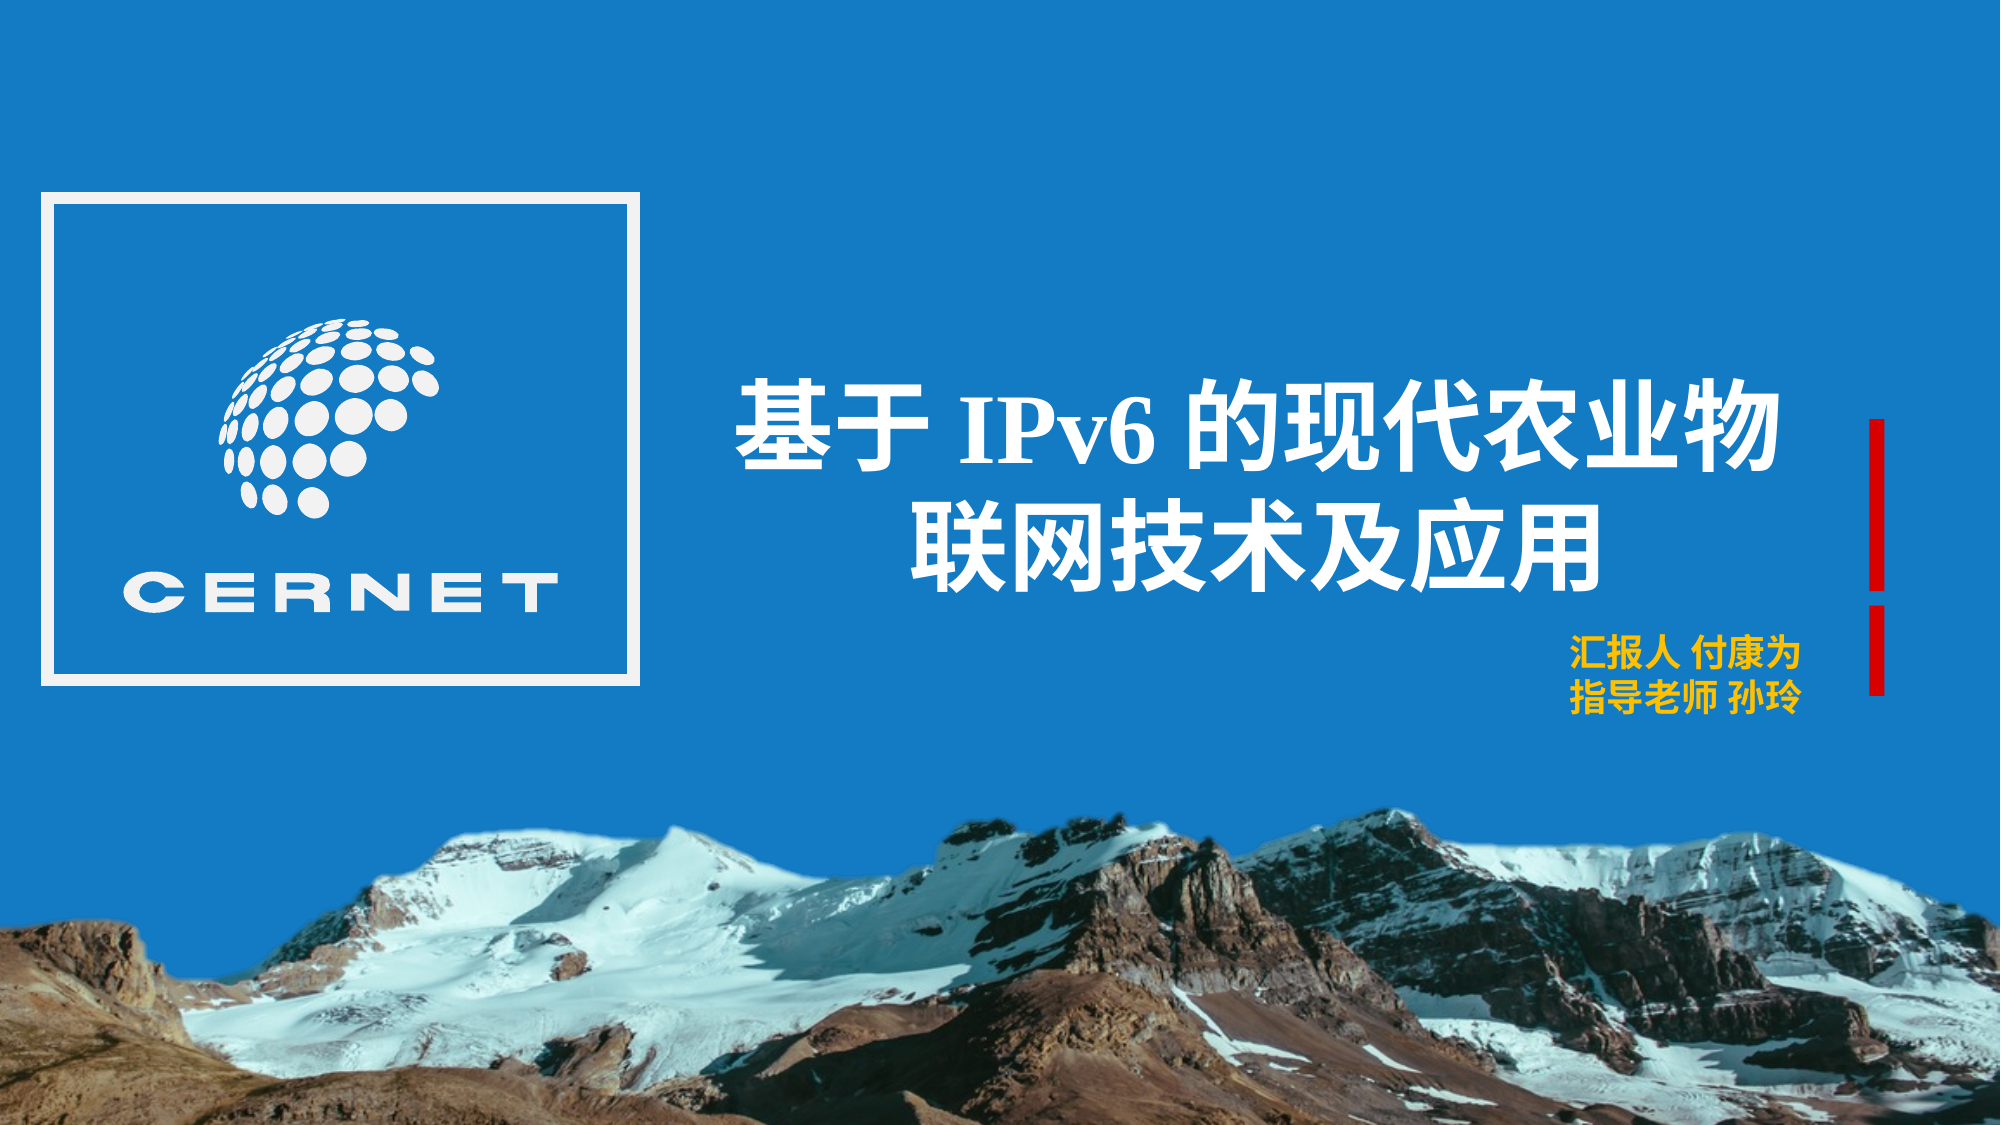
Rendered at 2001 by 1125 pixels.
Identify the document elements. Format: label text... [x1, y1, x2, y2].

text_box [47, 197, 634, 681]
text_box 基于IPv6的现代农业物联网技术及应用 [670, 355, 1846, 611]
text_box [1868, 605, 1885, 697]
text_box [123, 317, 558, 613]
text_box [1868, 418, 1885, 592]
picture [0, 773, 2000, 1125]
text_box 汇报人 付康为 指导老师 孙玲 [1519, 621, 1853, 727]
